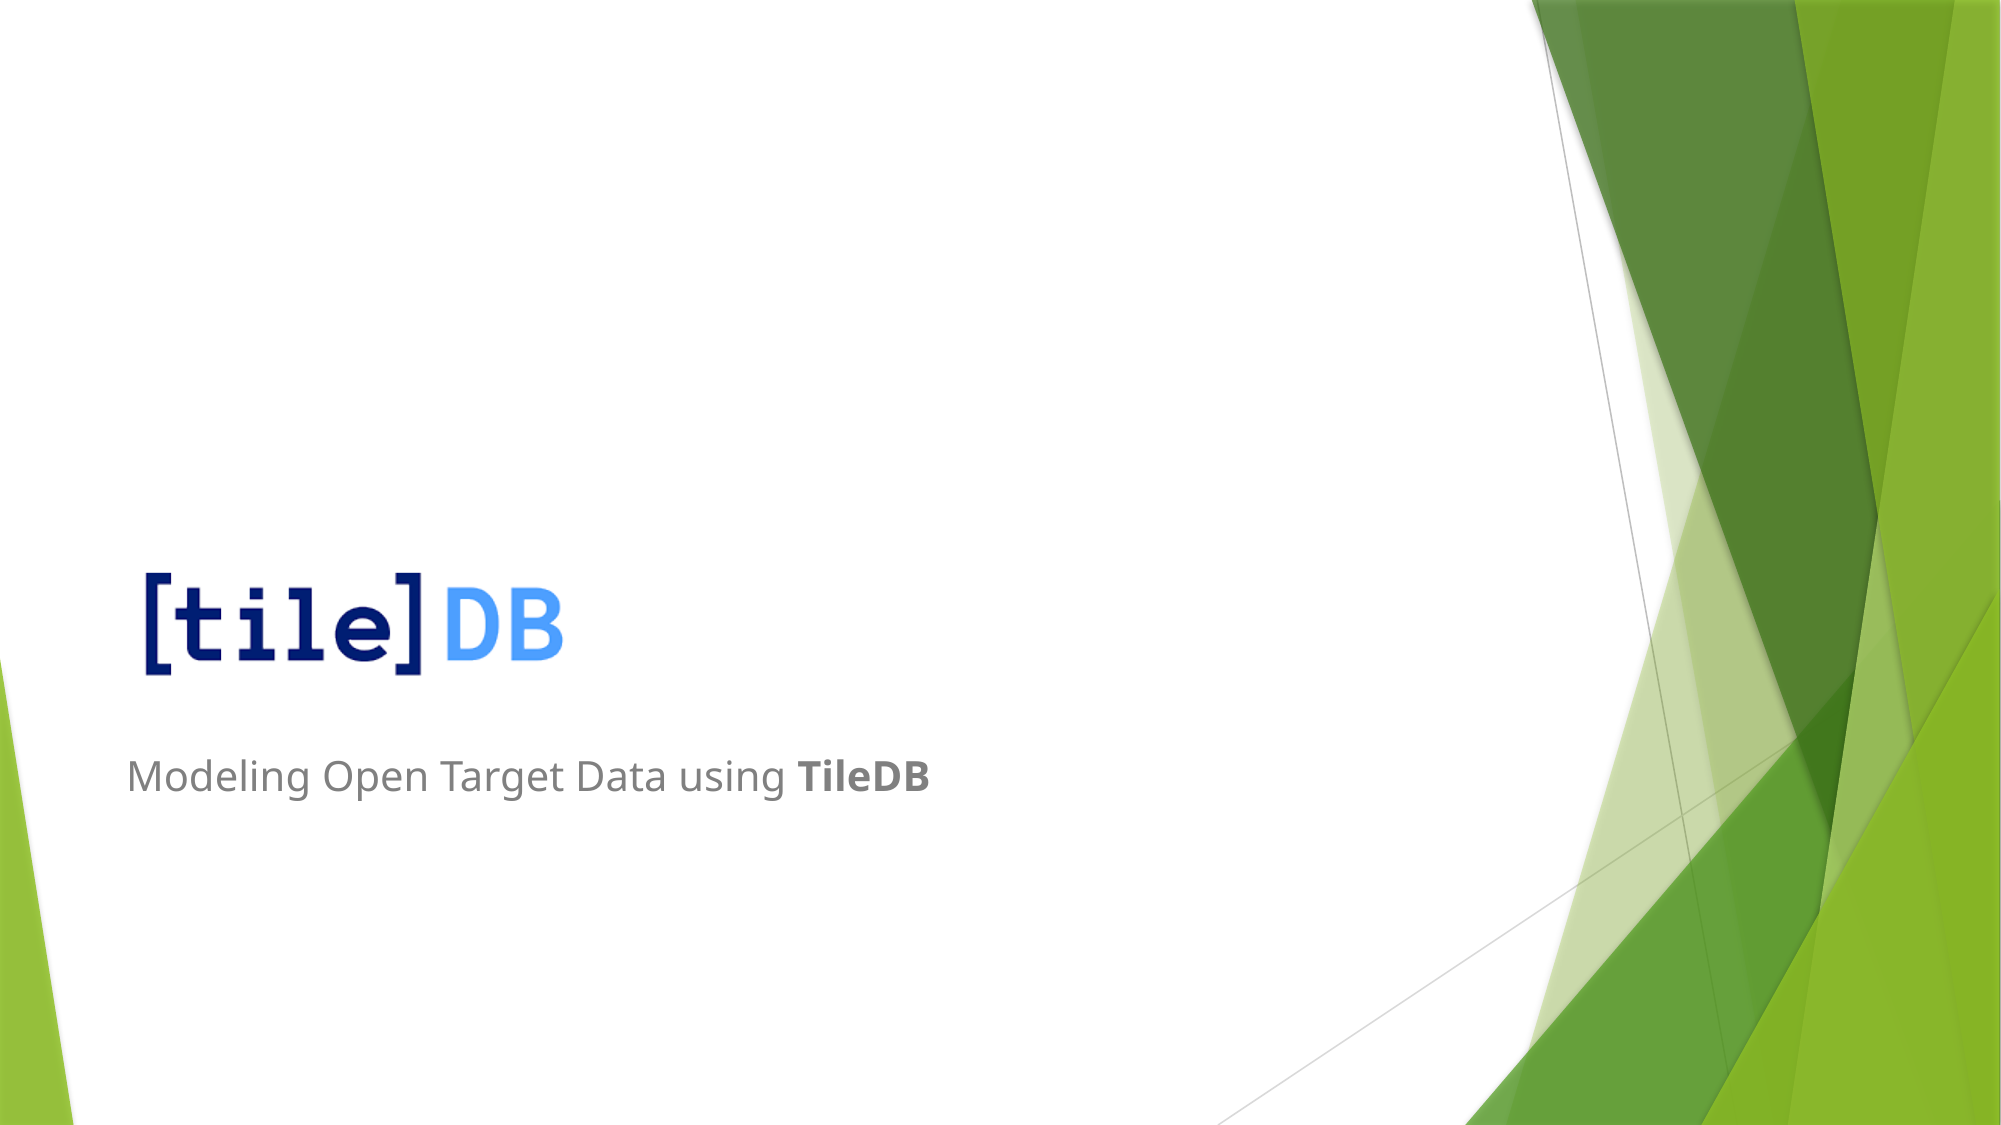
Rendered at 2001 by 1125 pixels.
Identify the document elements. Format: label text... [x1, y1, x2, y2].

list Modeling Open Target Data using TileDB [111, 742, 1522, 884]
picture [72, 514, 637, 735]
